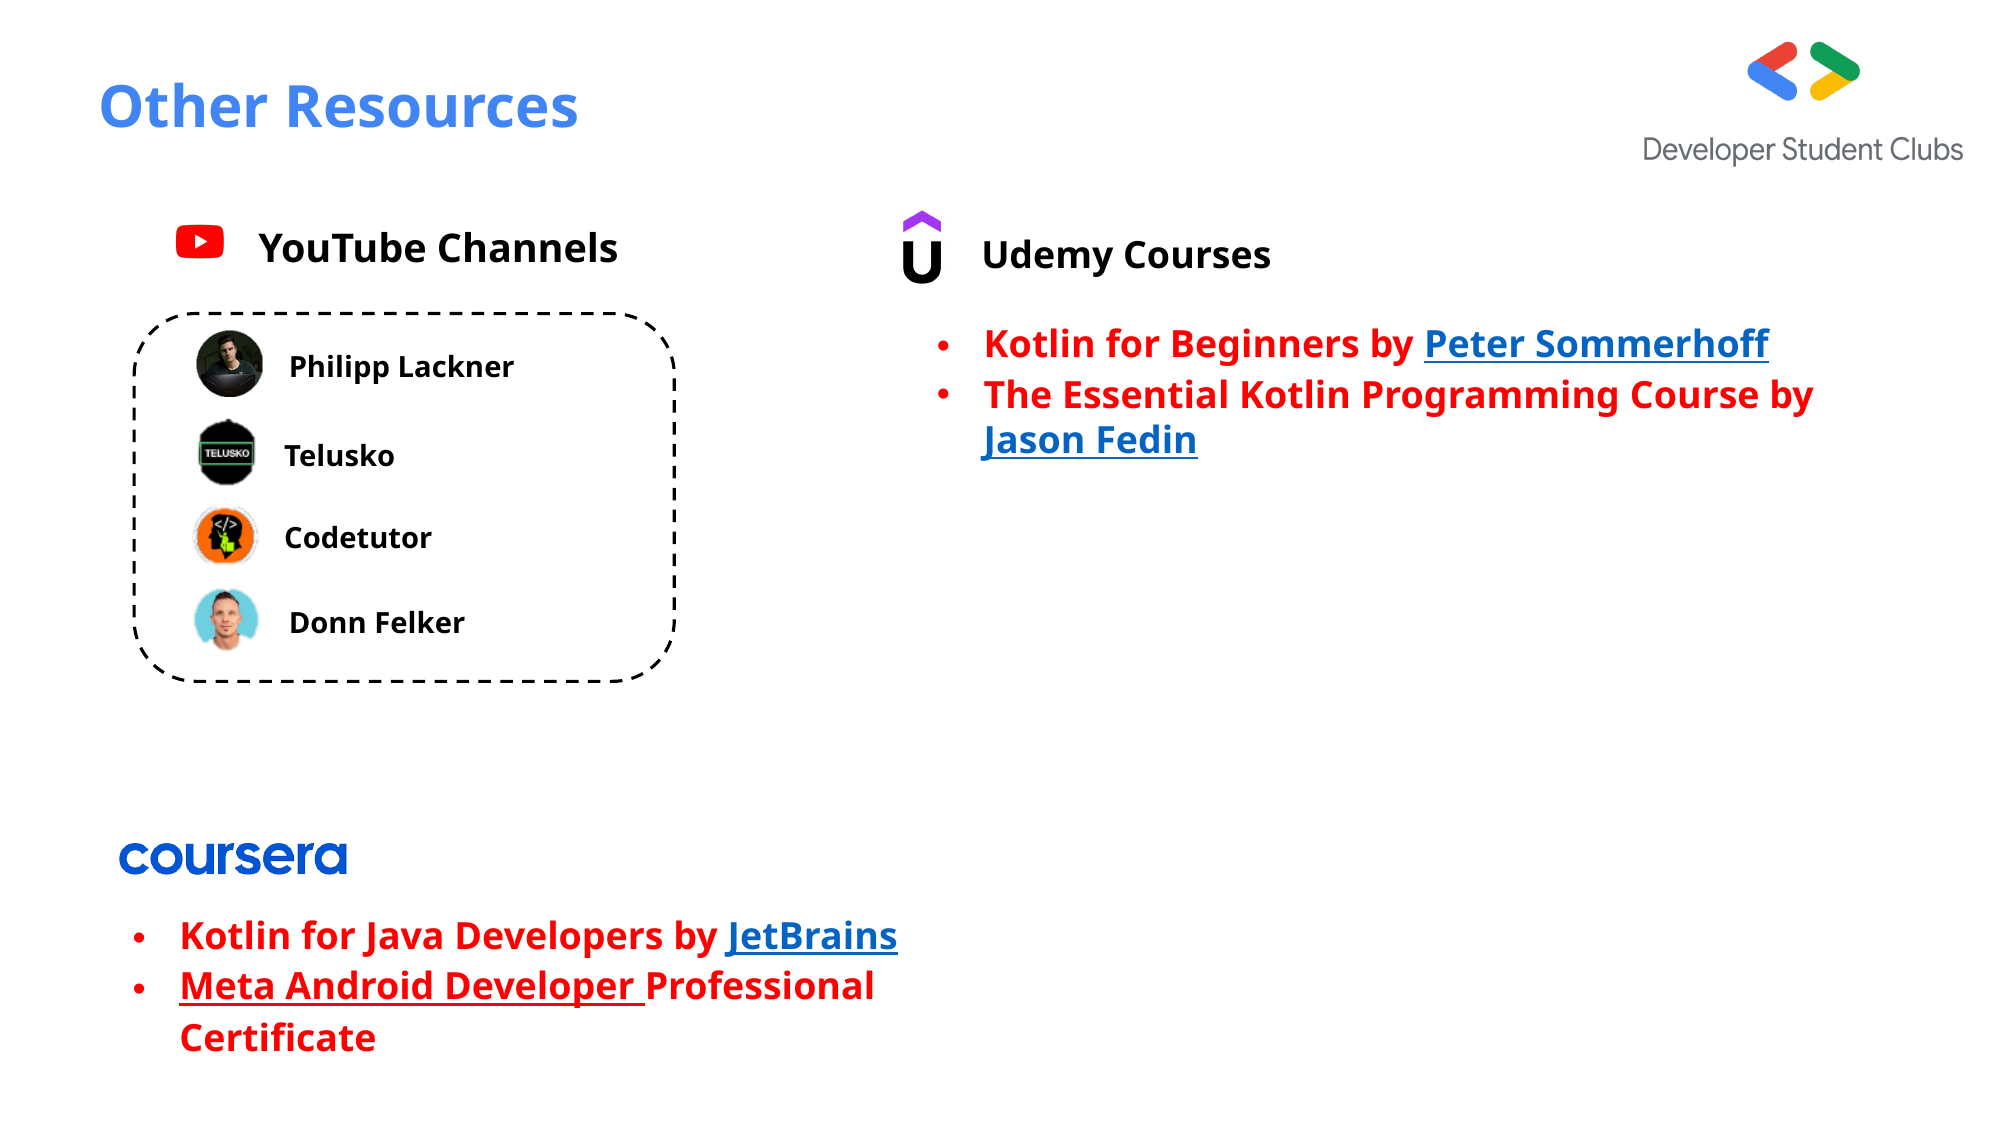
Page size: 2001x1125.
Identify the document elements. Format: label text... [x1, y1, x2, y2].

text_box [134, 313, 675, 682]
text_box Kotlin for Beginners by Peter Sommerhoff The Essential Kotlin Programming Course by Jason Fedin [922, 312, 1922, 475]
text_box Kotlin for Java Developers by JetBrains Meta Android Developer Professional Certificate [117, 904, 970, 1066]
picture [175, 501, 270, 572]
text_box Donn Felker [273, 589, 657, 654]
text_box Philipp Lackner [279, 333, 653, 399]
picture [181, 582, 272, 660]
text_box YouTube Channels [243, 207, 664, 286]
picture [179, 326, 279, 401]
text_box Other Resources [83, 61, 1084, 147]
text_box Codetutor [270, 504, 652, 570]
text_box Udemy Courses [970, 223, 1967, 283]
picture [874, 199, 970, 295]
picture [1640, 38, 1967, 171]
picture [175, 199, 227, 284]
text_box Telusko [277, 421, 652, 487]
picture [179, 413, 277, 491]
picture [117, 812, 375, 905]
